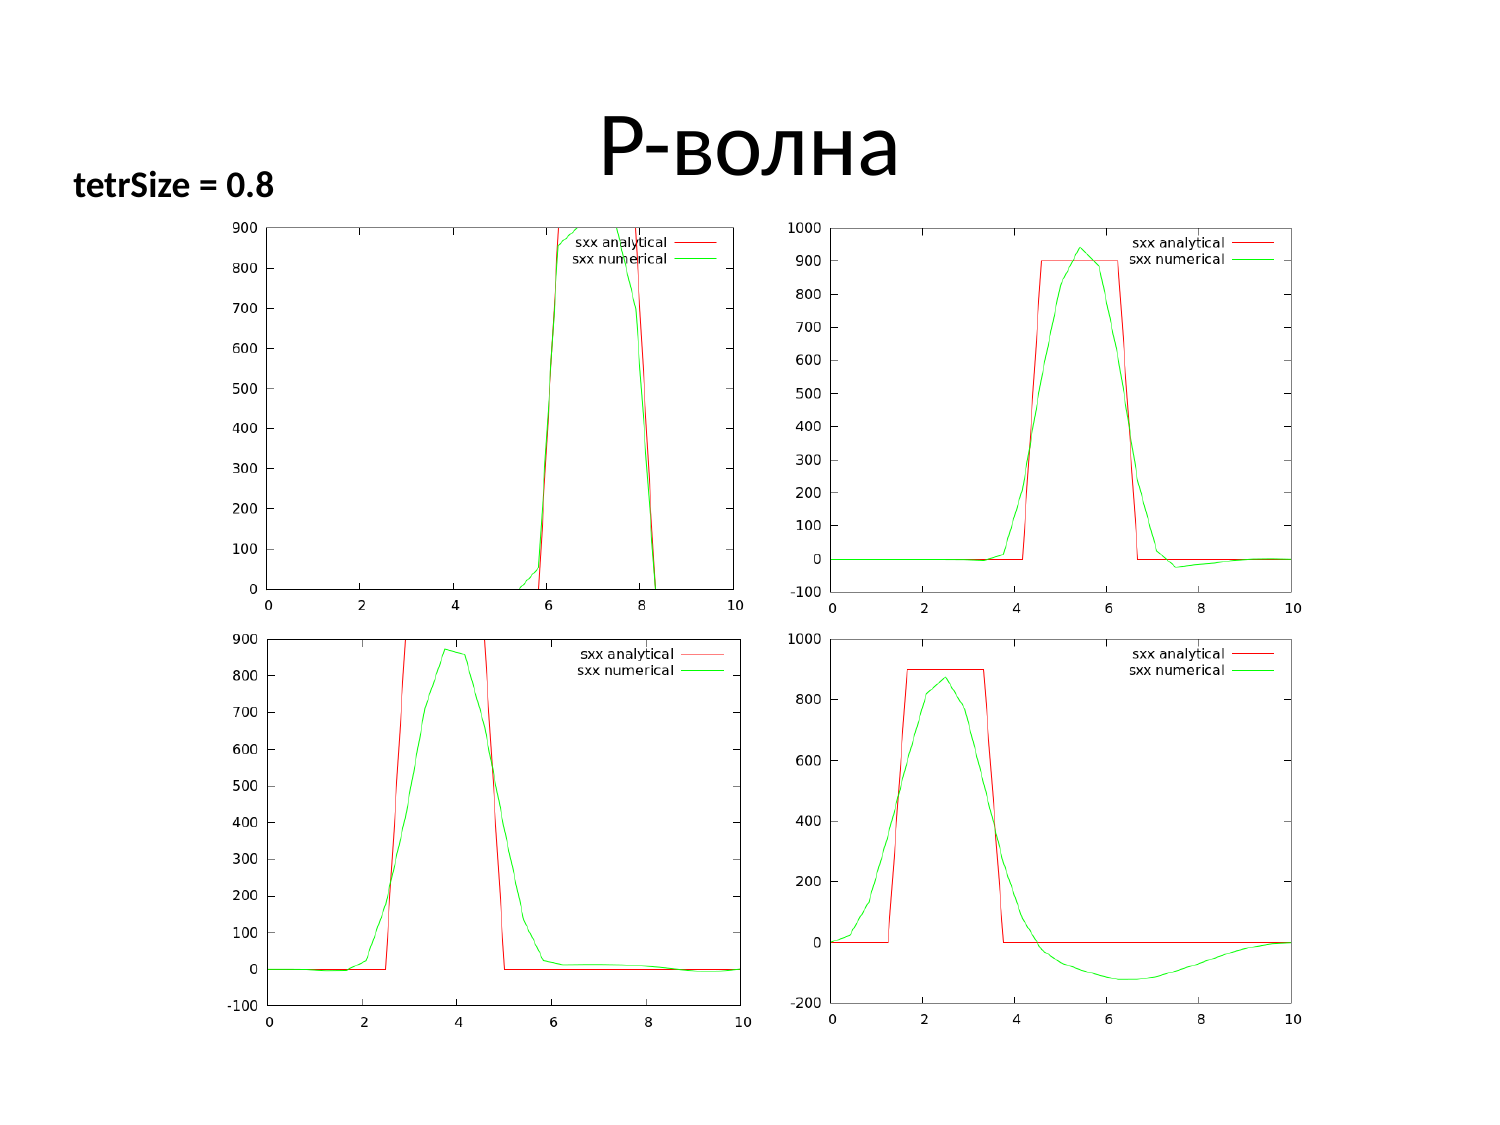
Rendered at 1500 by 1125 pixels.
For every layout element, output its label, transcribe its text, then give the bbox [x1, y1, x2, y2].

picture [210, 210, 1317, 1038]
text_box tetrSize = 0.8 [58, 152, 387, 213]
title P-волна [75, 45, 1425, 233]
